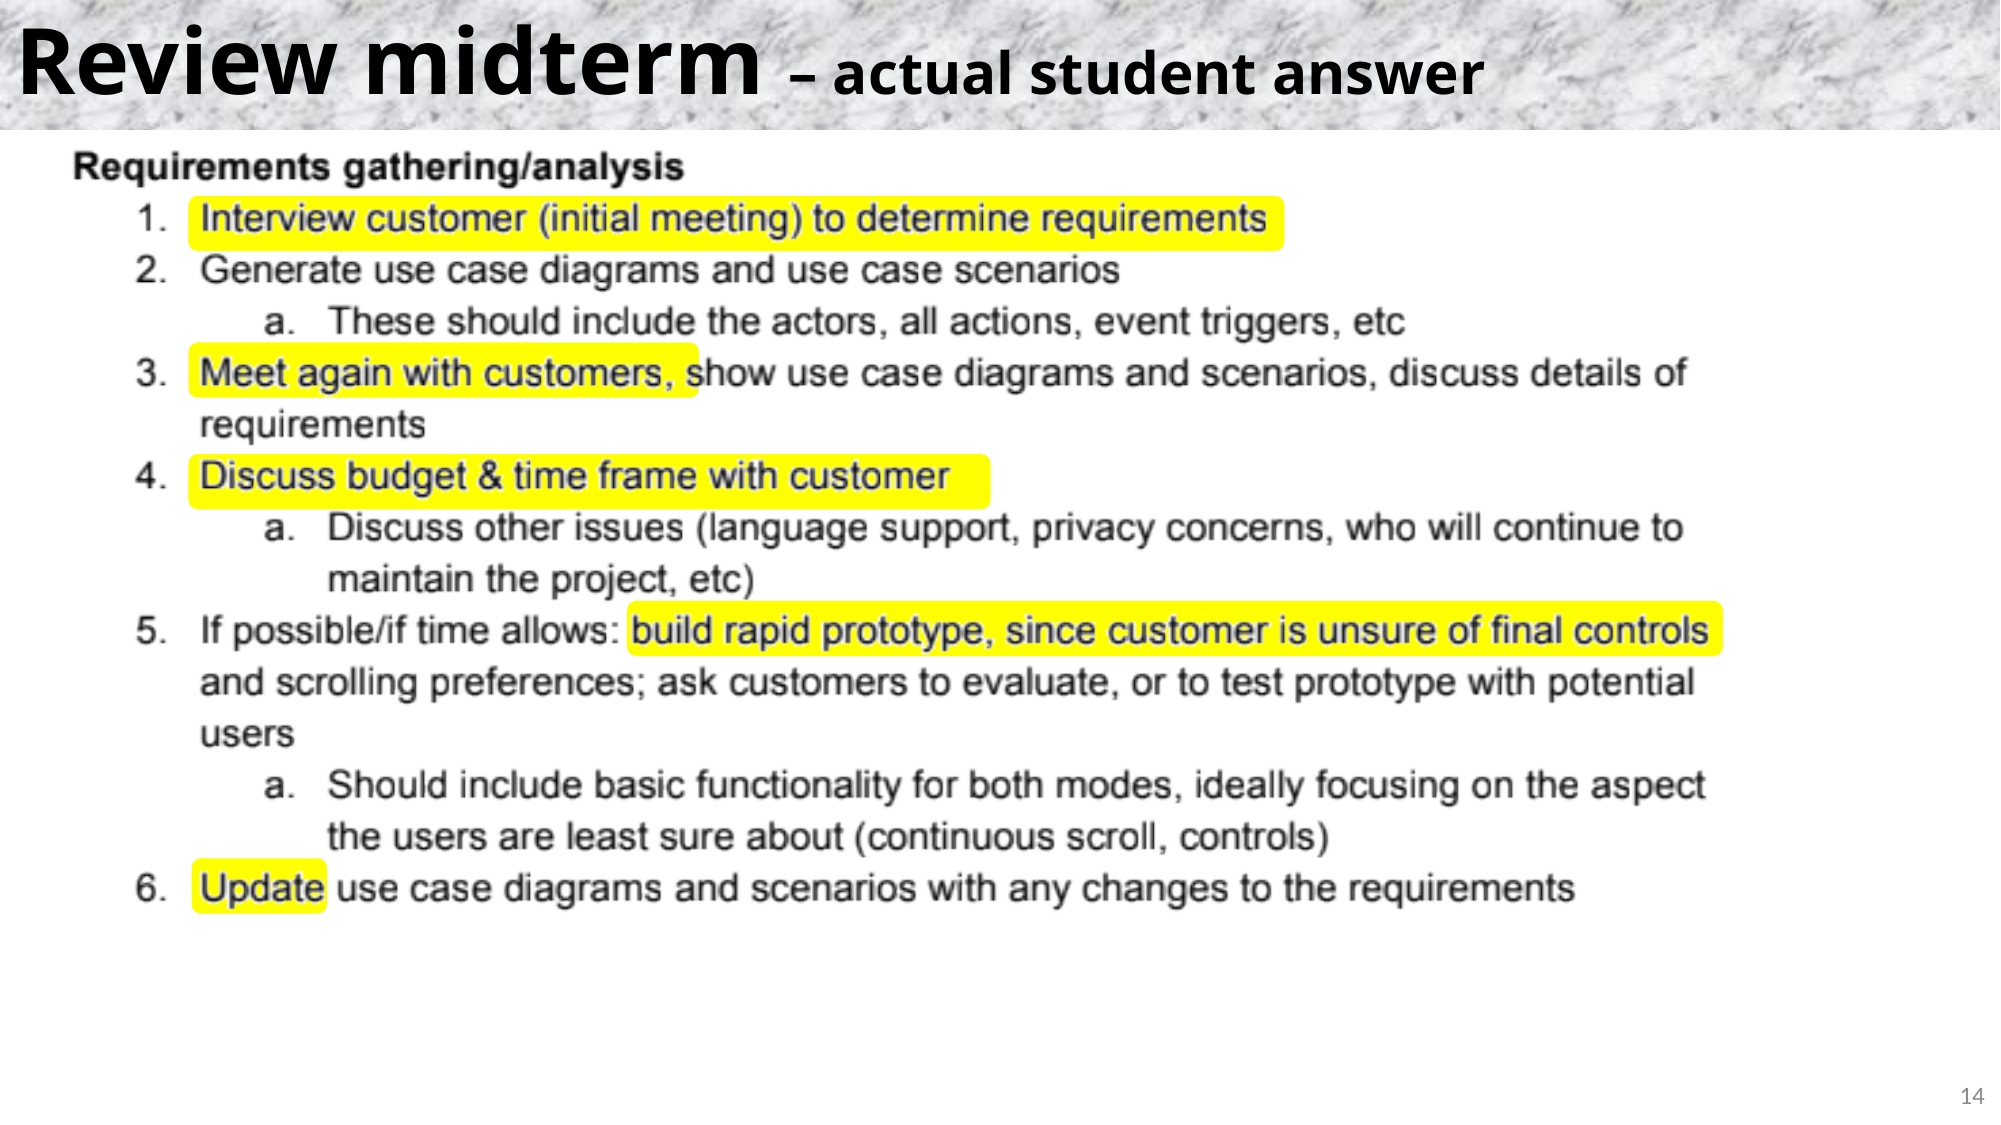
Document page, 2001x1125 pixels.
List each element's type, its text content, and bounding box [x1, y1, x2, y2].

title Review midterm – actual student answer [0, 0, 2000, 130]
picture [27, 102, 1853, 956]
slide_number 14 [1550, 1065, 2000, 1125]
